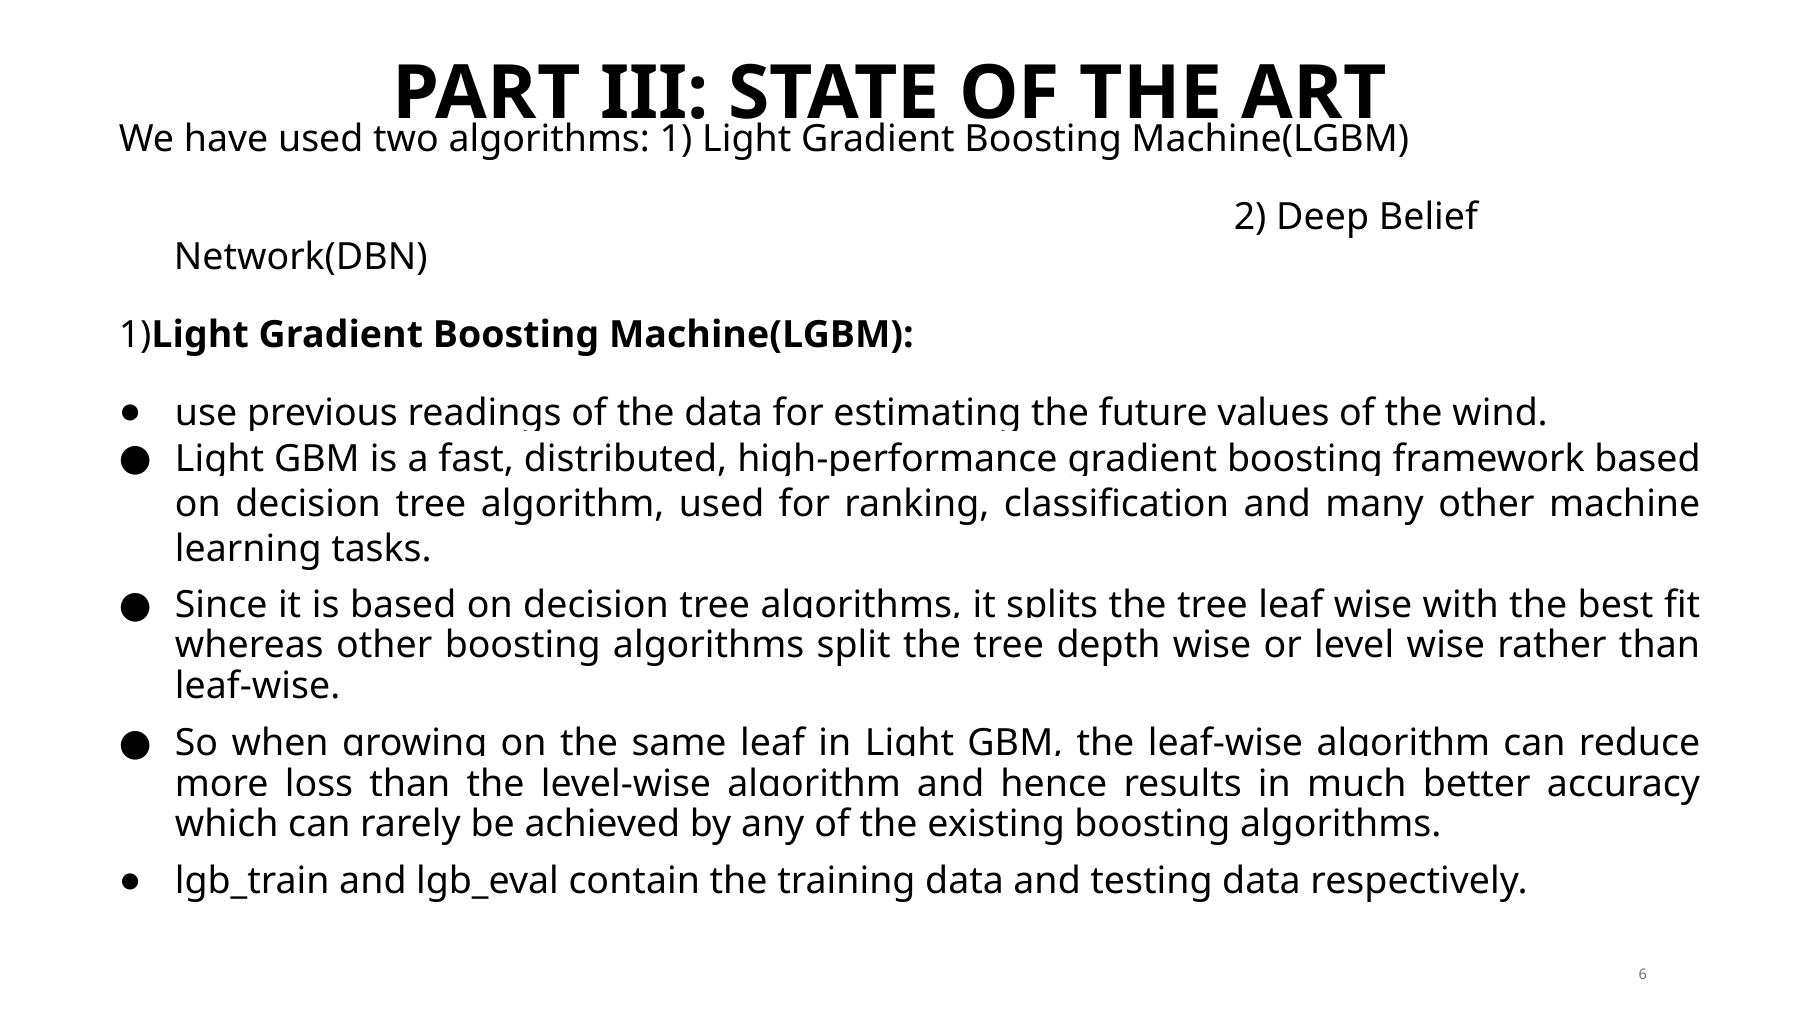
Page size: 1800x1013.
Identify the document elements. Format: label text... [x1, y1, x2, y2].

title PART III: STATE OF THE ART [81, 32, 1719, 143]
list We have used two algorithms: 1) Light Gradient Boosting Machine(LGBM) 2) Deep Belief Network(DBN) 1)Light Gradient Boosting Machine(LGBM): use previous readings of the data for estimating the future values of the wind. Light GBM is a fast, distributed, high-performance gradient boosting framework based on decision tree algorithm, used for ranking, classification and many other machine learning tasks. Since it is based on decision tree algorithms, it splits the tree leaf wise with the best fit whereas other boosting algorithms split the tree depth wise or level wise rather than leaf-wise. So when growing on the same leaf in Light GBM, the leaf-wise algorithm can reduce more loss than the level-wise algorithm and hence results in much better accuracy which can rarely be achieved by any of the existing boosting algorithms. lgb_train and lgb_eval contain the training data and testing data respectively. [84, 111, 1717, 1013]
